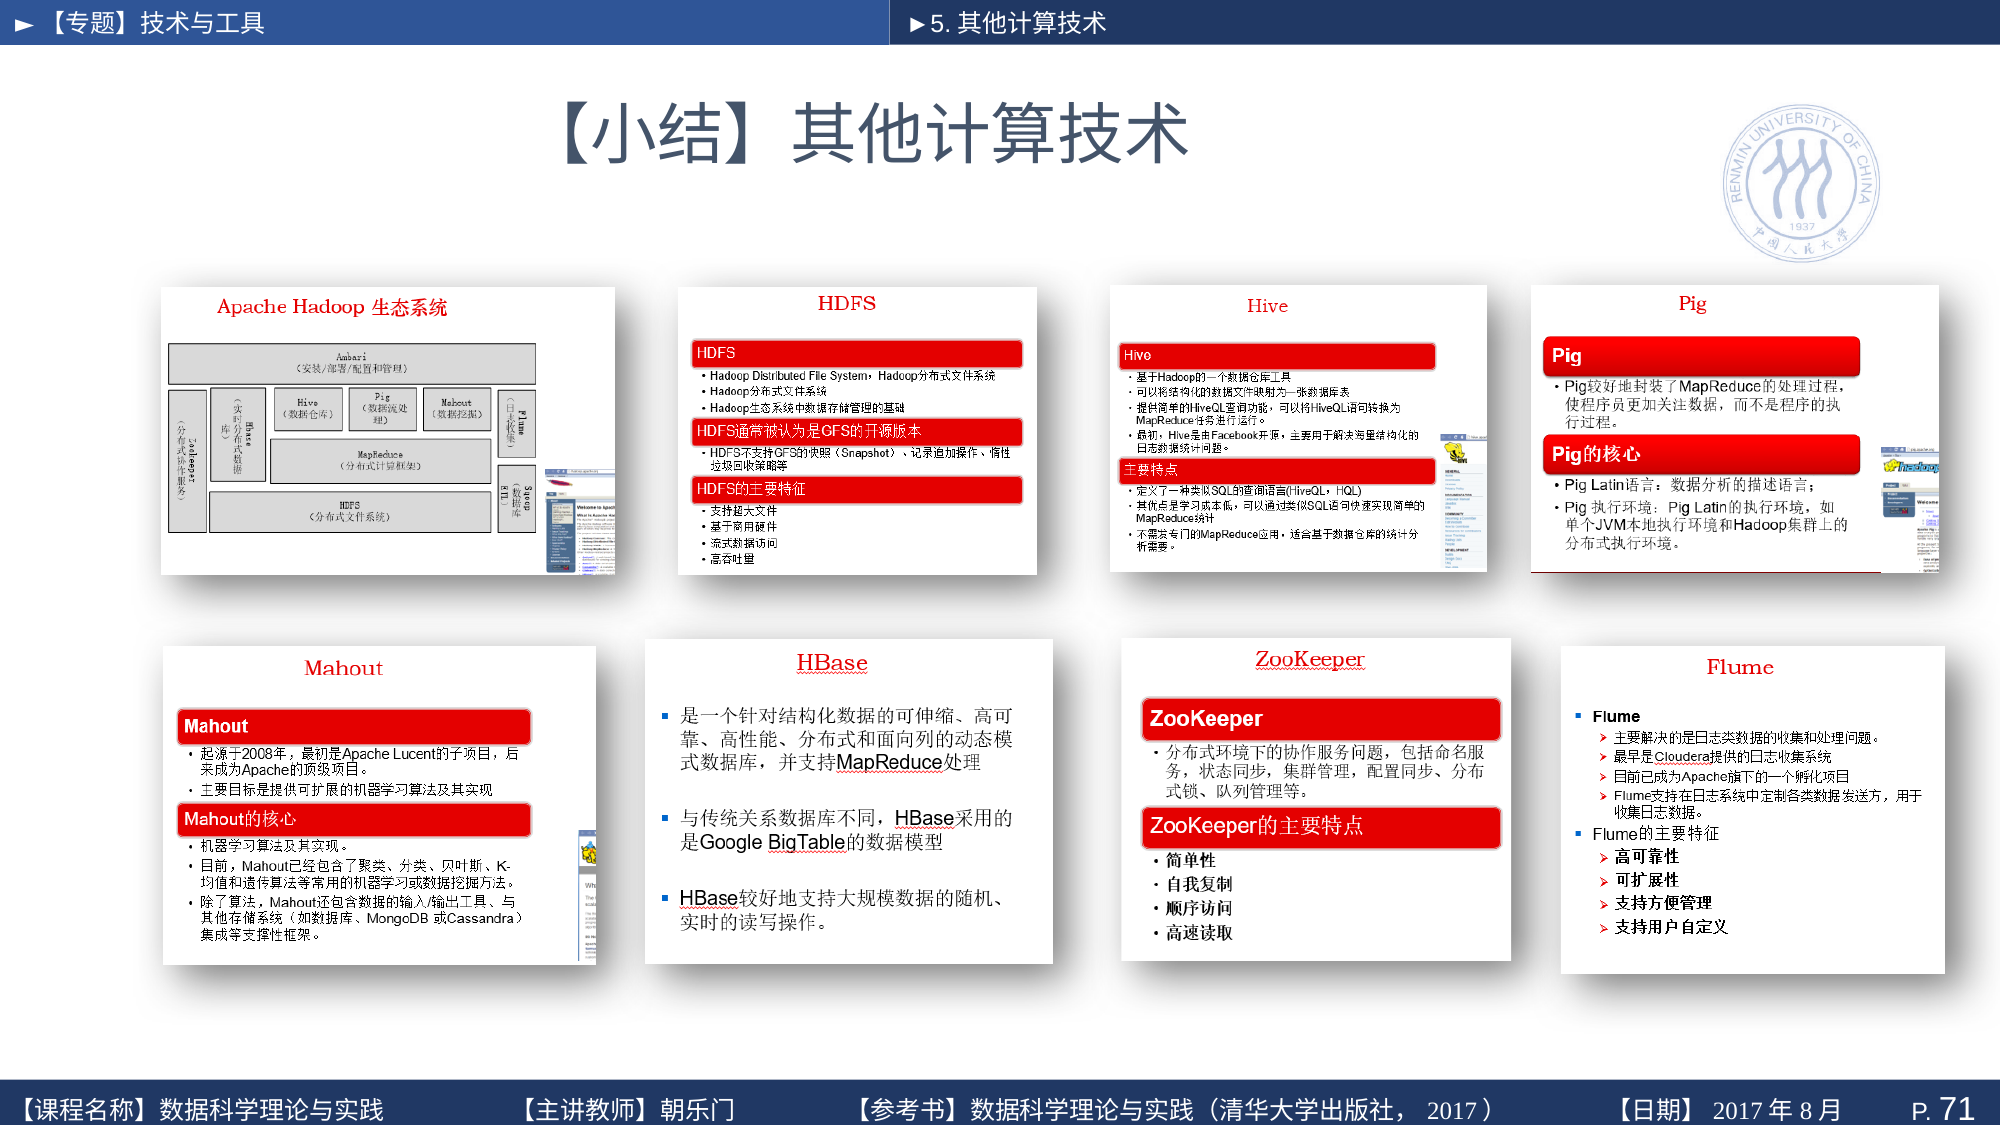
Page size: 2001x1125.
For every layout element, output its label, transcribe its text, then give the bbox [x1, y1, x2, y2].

picture [163, 646, 596, 965]
list ►5.其他计算技术 [890, 0, 1249, 43]
picture [1560, 646, 1945, 974]
picture [1531, 285, 1939, 573]
picture [161, 287, 615, 575]
list ►【专题】技术与工具 [0, 0, 725, 43]
title 【小结】其他计算技术 [64, 64, 1650, 200]
picture [678, 287, 1037, 575]
picture [1121, 638, 1512, 961]
picture [645, 639, 1053, 964]
picture [1110, 285, 1487, 572]
